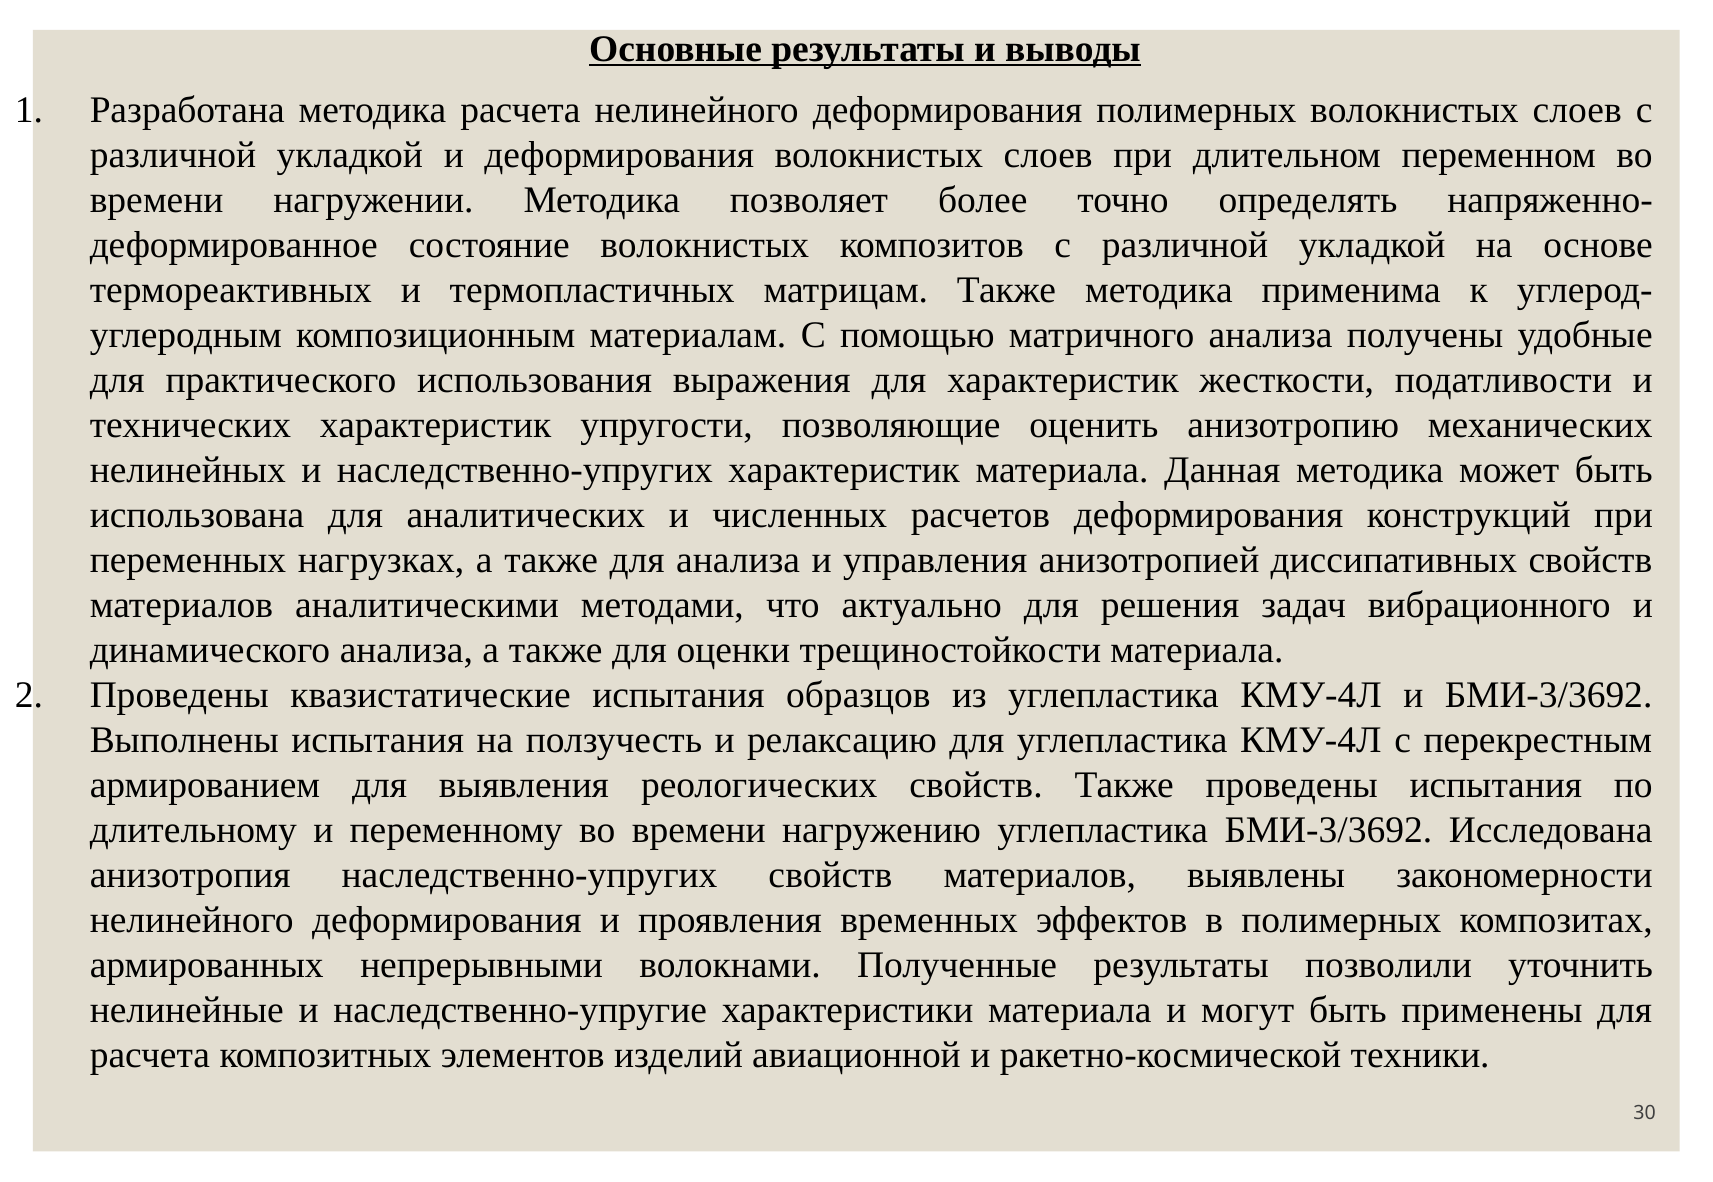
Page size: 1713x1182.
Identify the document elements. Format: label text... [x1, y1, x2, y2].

text_box Разработана методика расчета нелинейного деформирования полимерных волокнистых слоев с различной укладкой и деформирования волокнистых слоев при длительном переменном во времени нагружении. Методика позволяет более точно определять напряженно-деформированное состояние волокнистых композитов с различной укладкой на основе термореактивных и термопластичных матрицам. Также методика применима к углерод-углеродным композиционным материалам. С помощью матричного анализа получены удобные для практического использования выражения для характеристик жесткости, податливости и технических характеристик упругости, позволяющие оценить анизотропию механических нелинейных и наследственно-упругих характеристик материала. Данная методика может быть использована для аналитических и численных расчетов деформирования конструкций при переменных нагрузках, а также для анализа и управления анизотропией диссипативных свойств материалов аналитическими методами, что актуально для решения задач вибрационного и динамического анализа, а также для оценки трещиностойкости материала. Проведены квазистатические испытания образцов из углепластика КМУ-4Л и БМИ-3/3692. Выполнены испытания на ползучесть и релаксацию для углепластика КМУ-4Л с перекрестным армированием для выявления реологических свойств. Также проведены испытания по длительному и переменному во времени нагружению углепластика БМИ-3/3692. Исследована анизотропия наследственно-упругих свойств материалов, выявлены закономерности нелинейного деформирования и проявления временных эффектов в полимерных композитах, армированных непрерывными волокнами. Полученные результаты позволили уточнить нелинейные и наследственно-упругие характеристики материала и могут быть применены для расчета композитных элементов изделий авиационной и ракетно-космической техники. [0, 77, 1670, 1128]
slide_number 30 [1465, 1086, 1671, 1134]
text_box Основные результаты и выводы [98, 16, 1632, 77]
